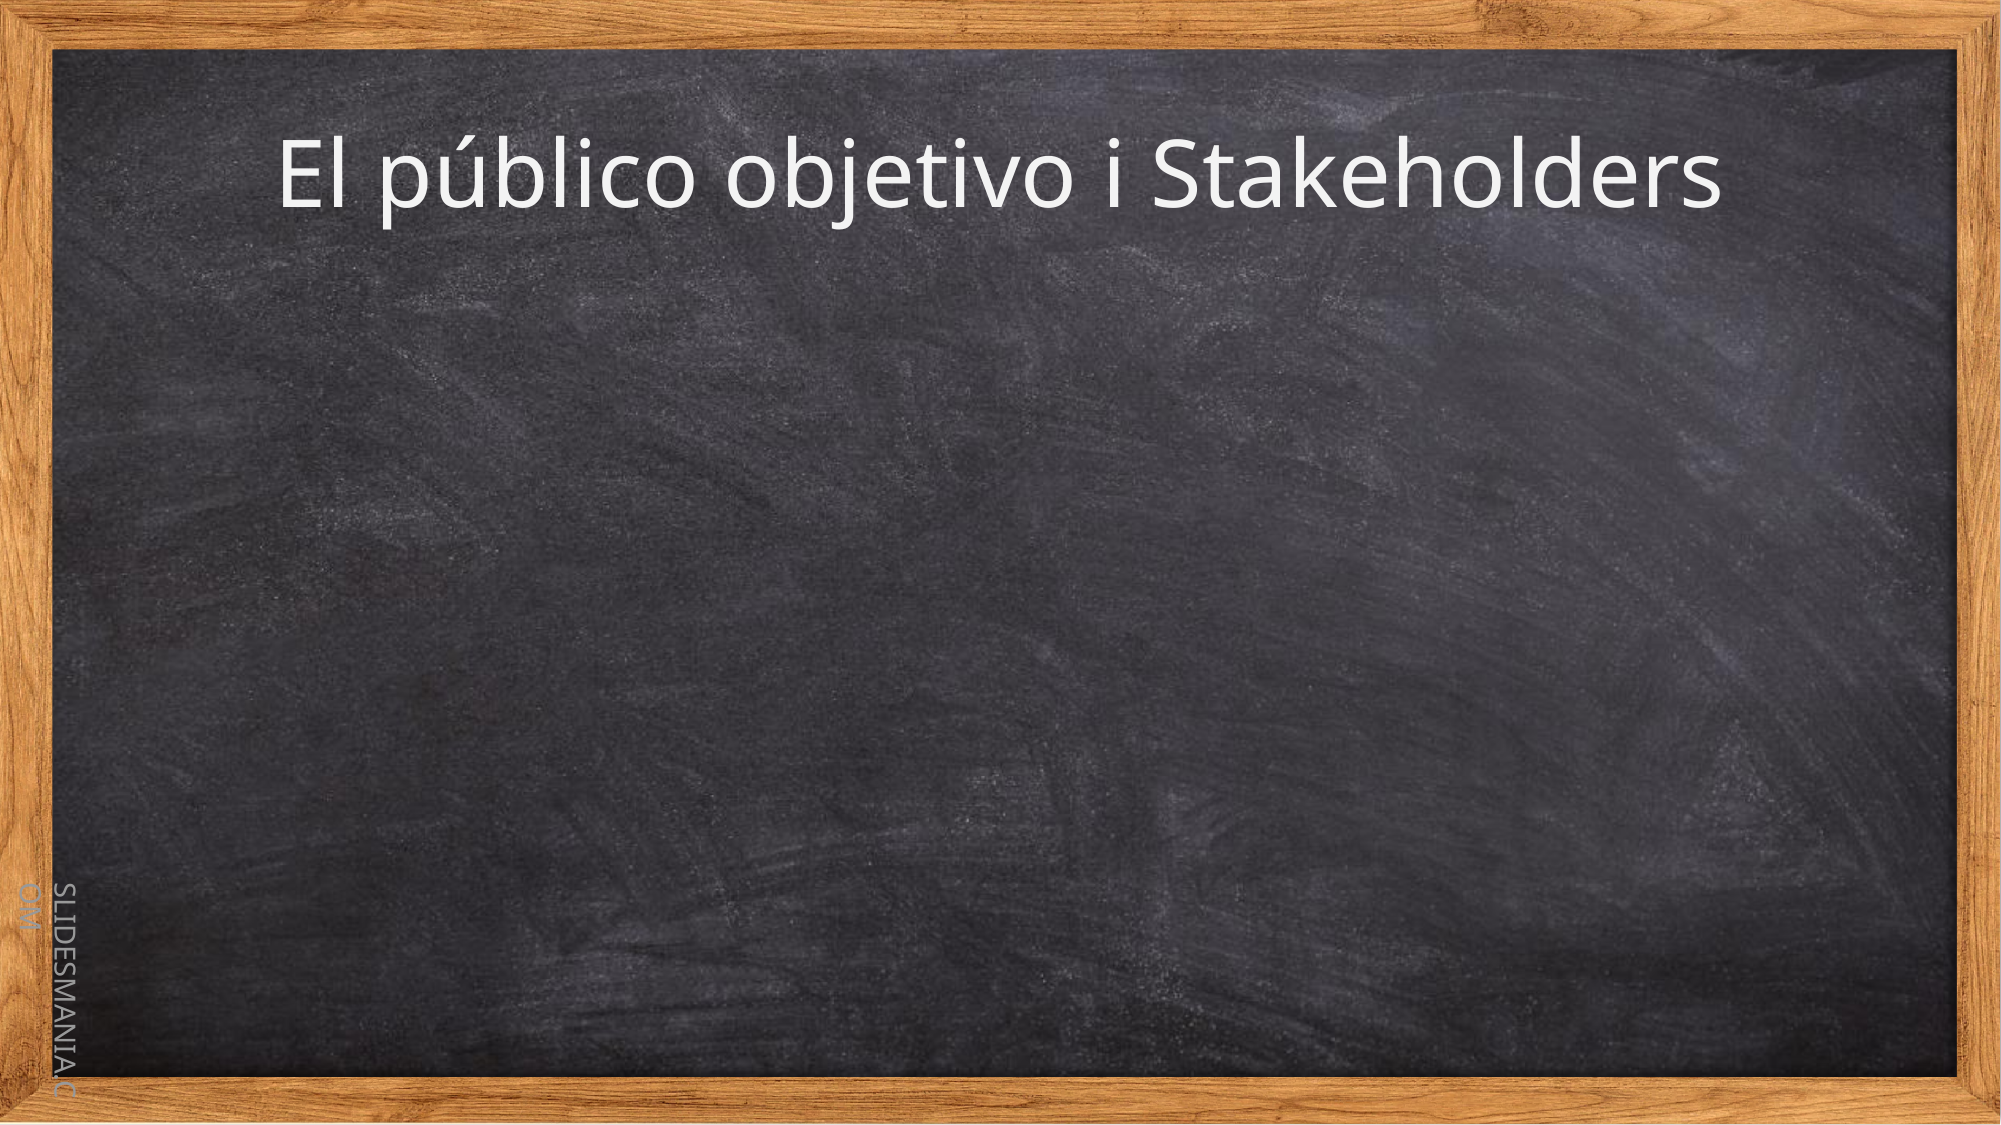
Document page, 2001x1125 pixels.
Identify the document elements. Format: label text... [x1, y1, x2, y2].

title El público objetivo i Stakeholders [144, 94, 1856, 220]
picture [0, 0, 2001, 1125]
